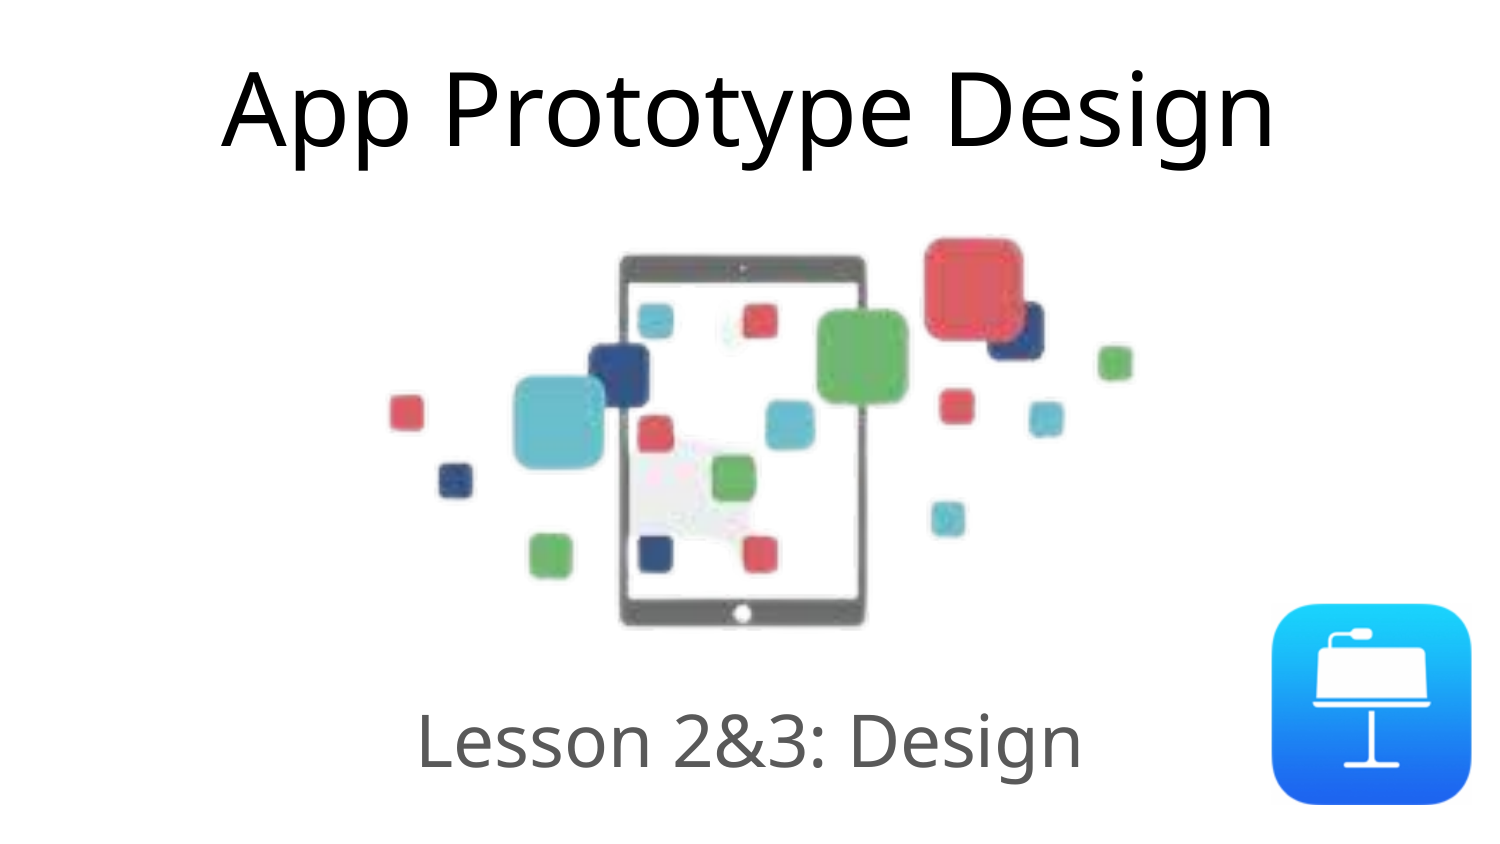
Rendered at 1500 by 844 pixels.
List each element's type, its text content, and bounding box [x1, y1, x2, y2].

title App Prototype Design [51, 21, 1449, 192]
picture [308, 41, 1192, 729]
subtitle Lesson 2&3: Design [51, 674, 1265, 805]
picture [1270, 603, 1473, 805]
